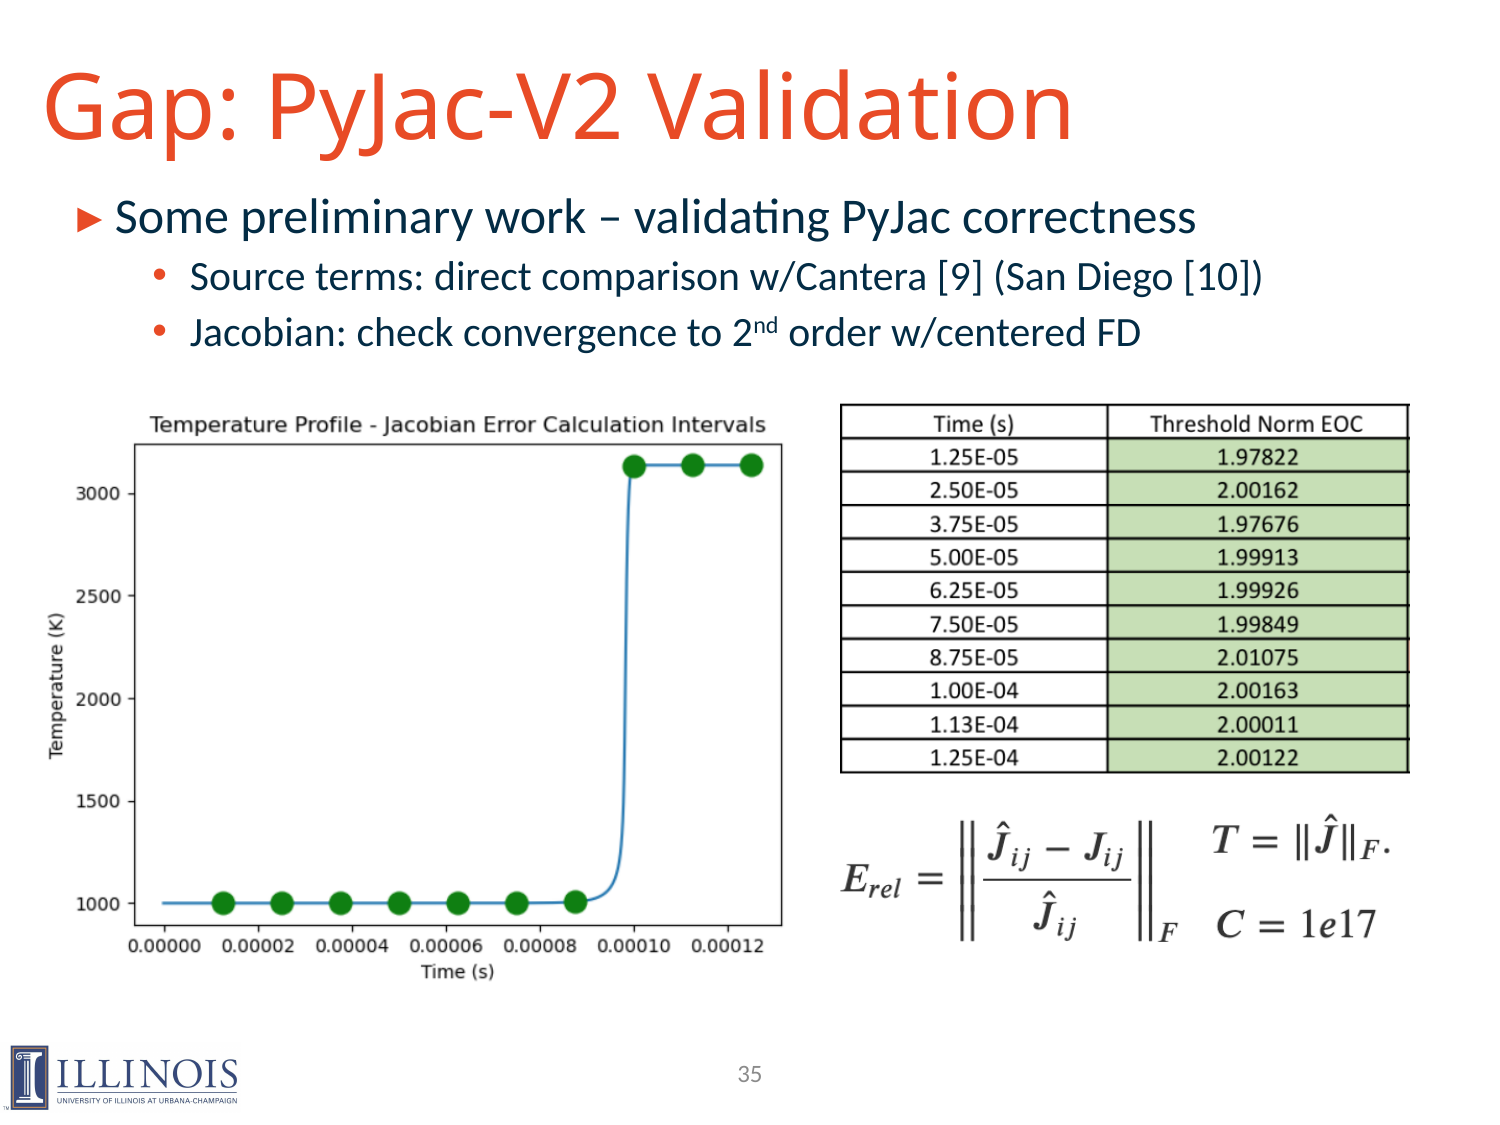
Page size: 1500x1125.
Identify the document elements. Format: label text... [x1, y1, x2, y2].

text_box Some preliminary work – validating PyJac correctness Source terms: direct comparison w/Cantera [9] (San Diego [10]) Jacobian: check convergence to 2nd order w/centered FD [62, 182, 1407, 1016]
picture [840, 387, 1410, 786]
picture [0, 1042, 241, 1113]
picture [36, 389, 806, 996]
picture [1206, 804, 1399, 874]
slide_number 35 [718, 1042, 782, 1103]
picture [837, 805, 1196, 963]
title Gap: PyJac-V2 Validation [26, 36, 1438, 183]
picture [1203, 893, 1392, 950]
